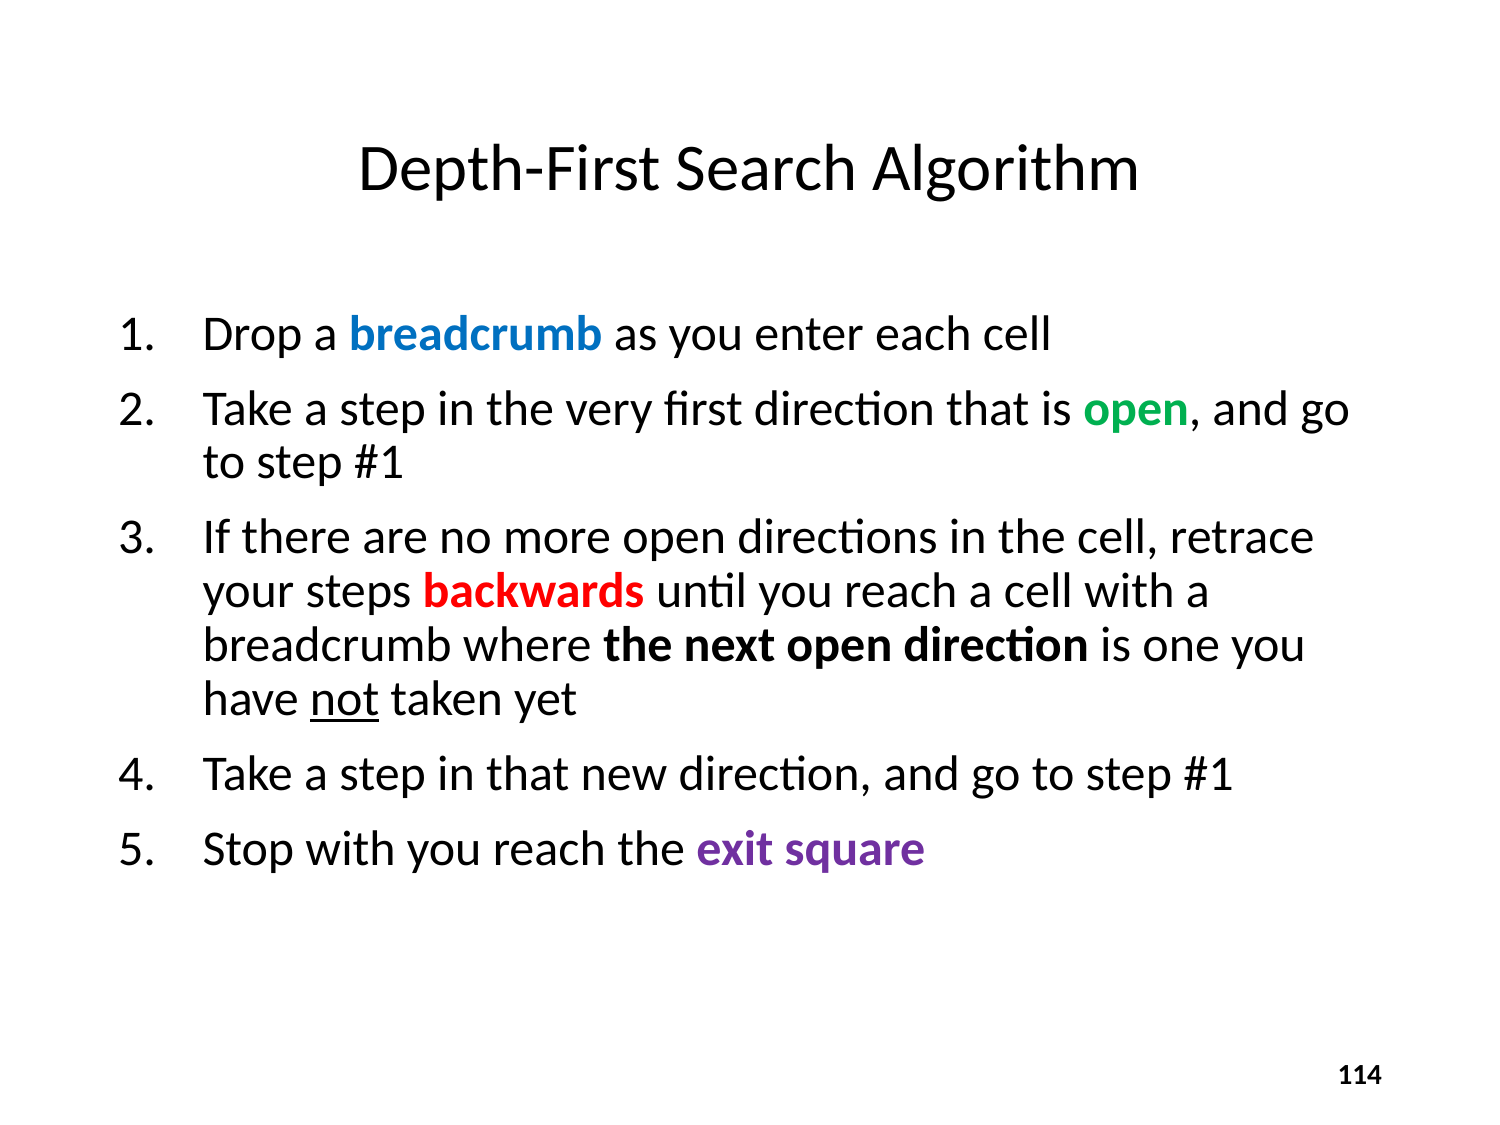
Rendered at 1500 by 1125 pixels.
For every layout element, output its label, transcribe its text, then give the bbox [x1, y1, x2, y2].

slide_number 114 [1059, 1042, 1397, 1103]
title Depth-First Search Algorithm [103, 59, 1397, 278]
list Drop a breadcrumb as you enter each cell Take a step in the very first direction that is open, and go to step #1 If there are no more open directions in the cell, retrace your steps backwards until you reach a cell with a breadcrumb where the next open direction is one you have not taken yet Take a step in that new direction, and go to step #1 Stop with you reach the exit square [103, 299, 1397, 1086]
